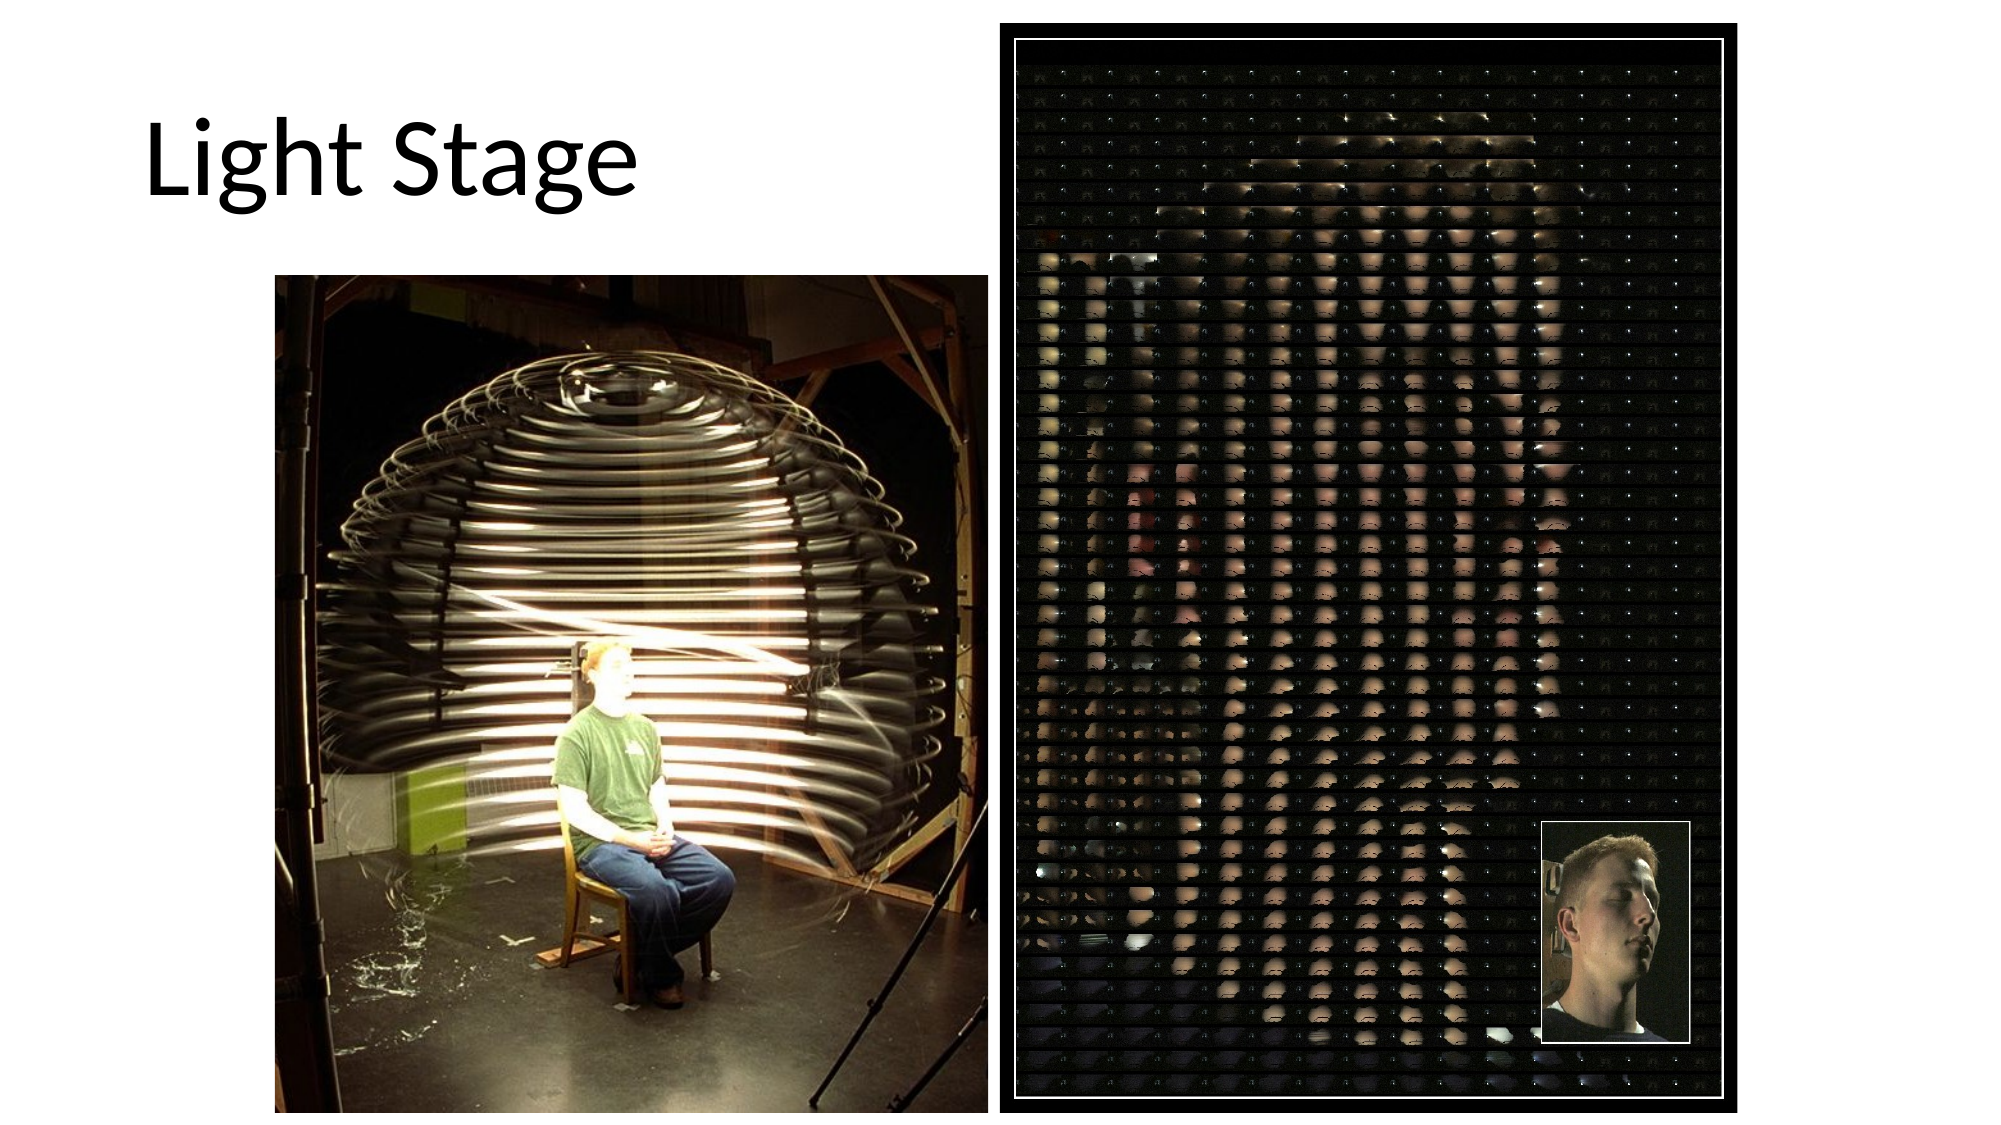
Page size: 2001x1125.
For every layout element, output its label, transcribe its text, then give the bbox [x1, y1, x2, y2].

text_box Light Stage [129, 75, 955, 226]
text_box [274, 275, 989, 1113]
text_box [999, 23, 1738, 1113]
